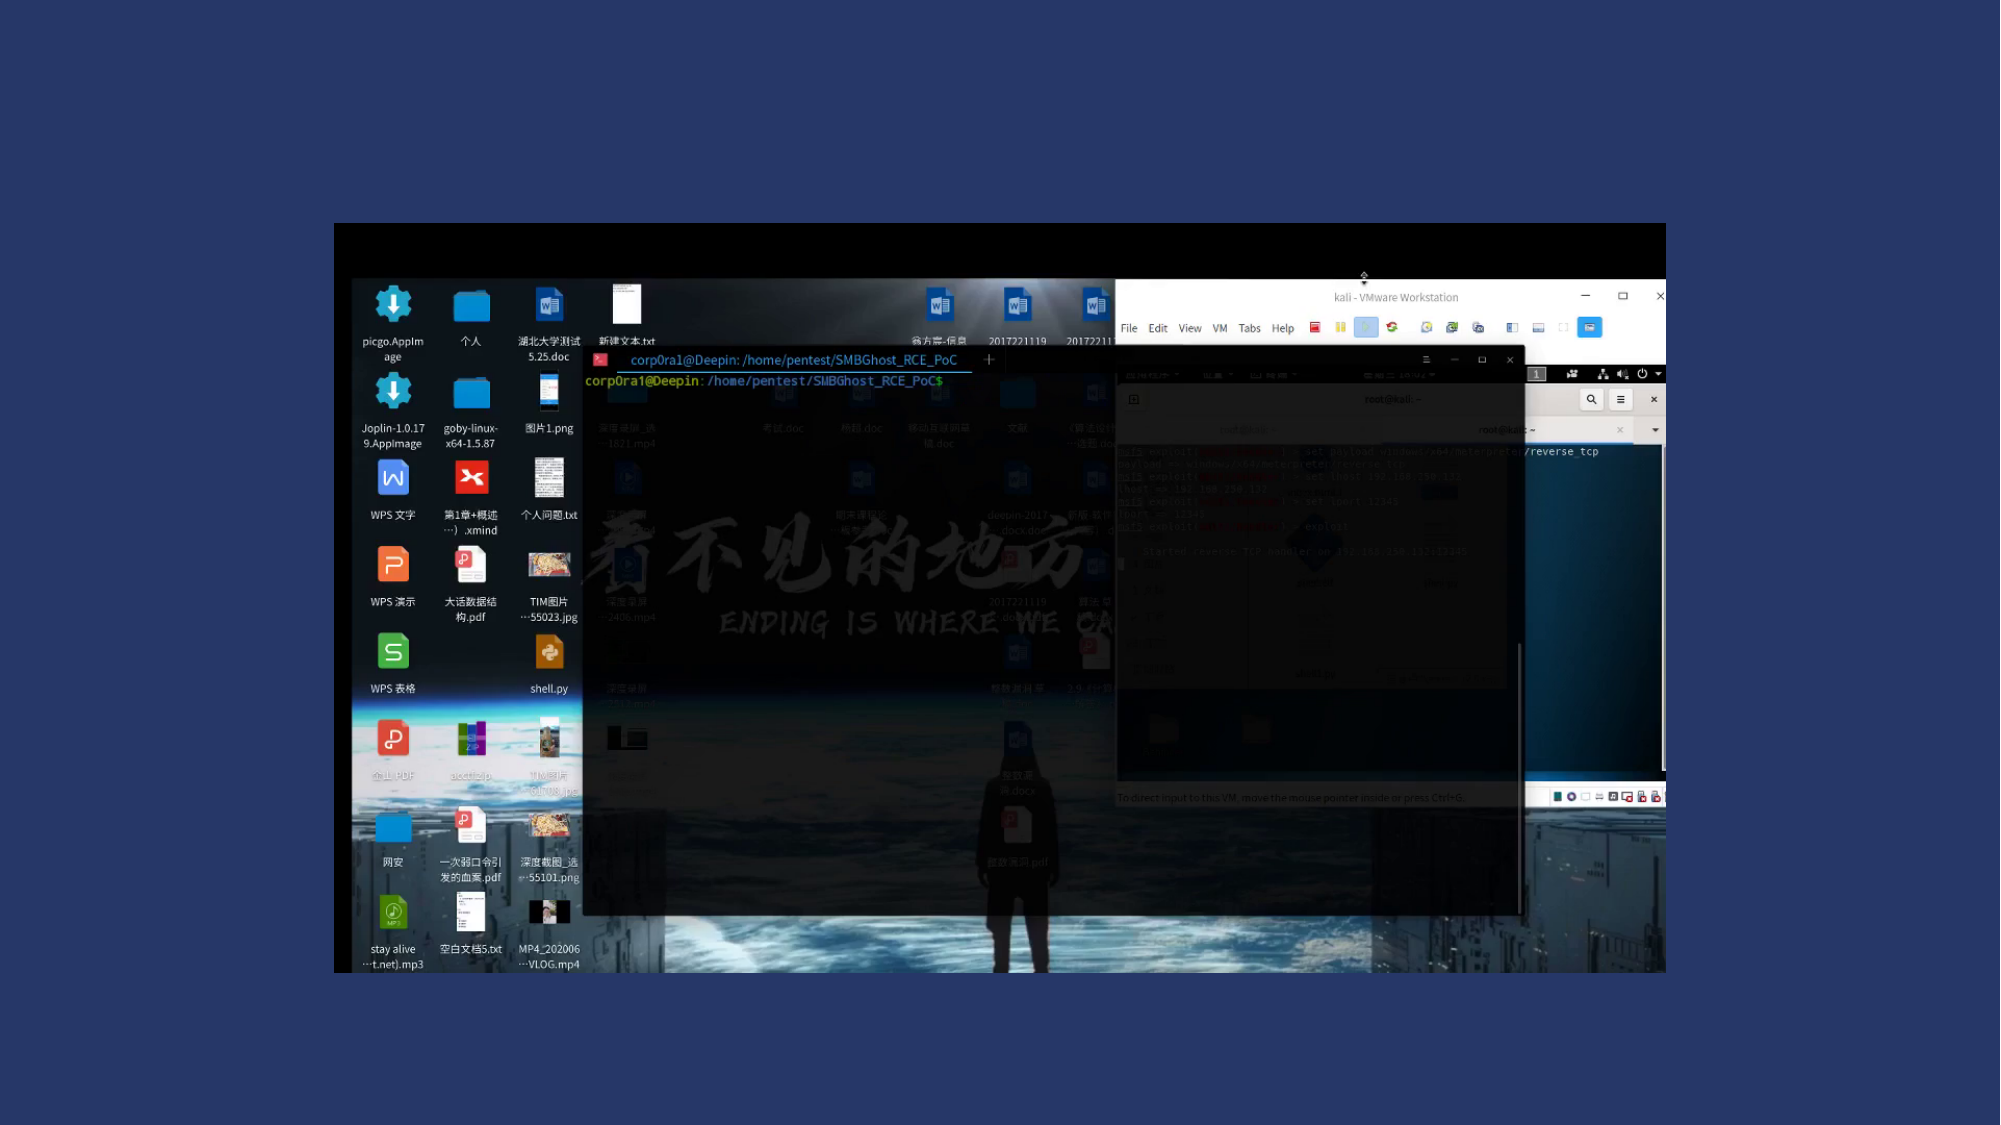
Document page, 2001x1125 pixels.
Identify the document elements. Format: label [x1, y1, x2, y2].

list [333, 223, 1667, 974]
